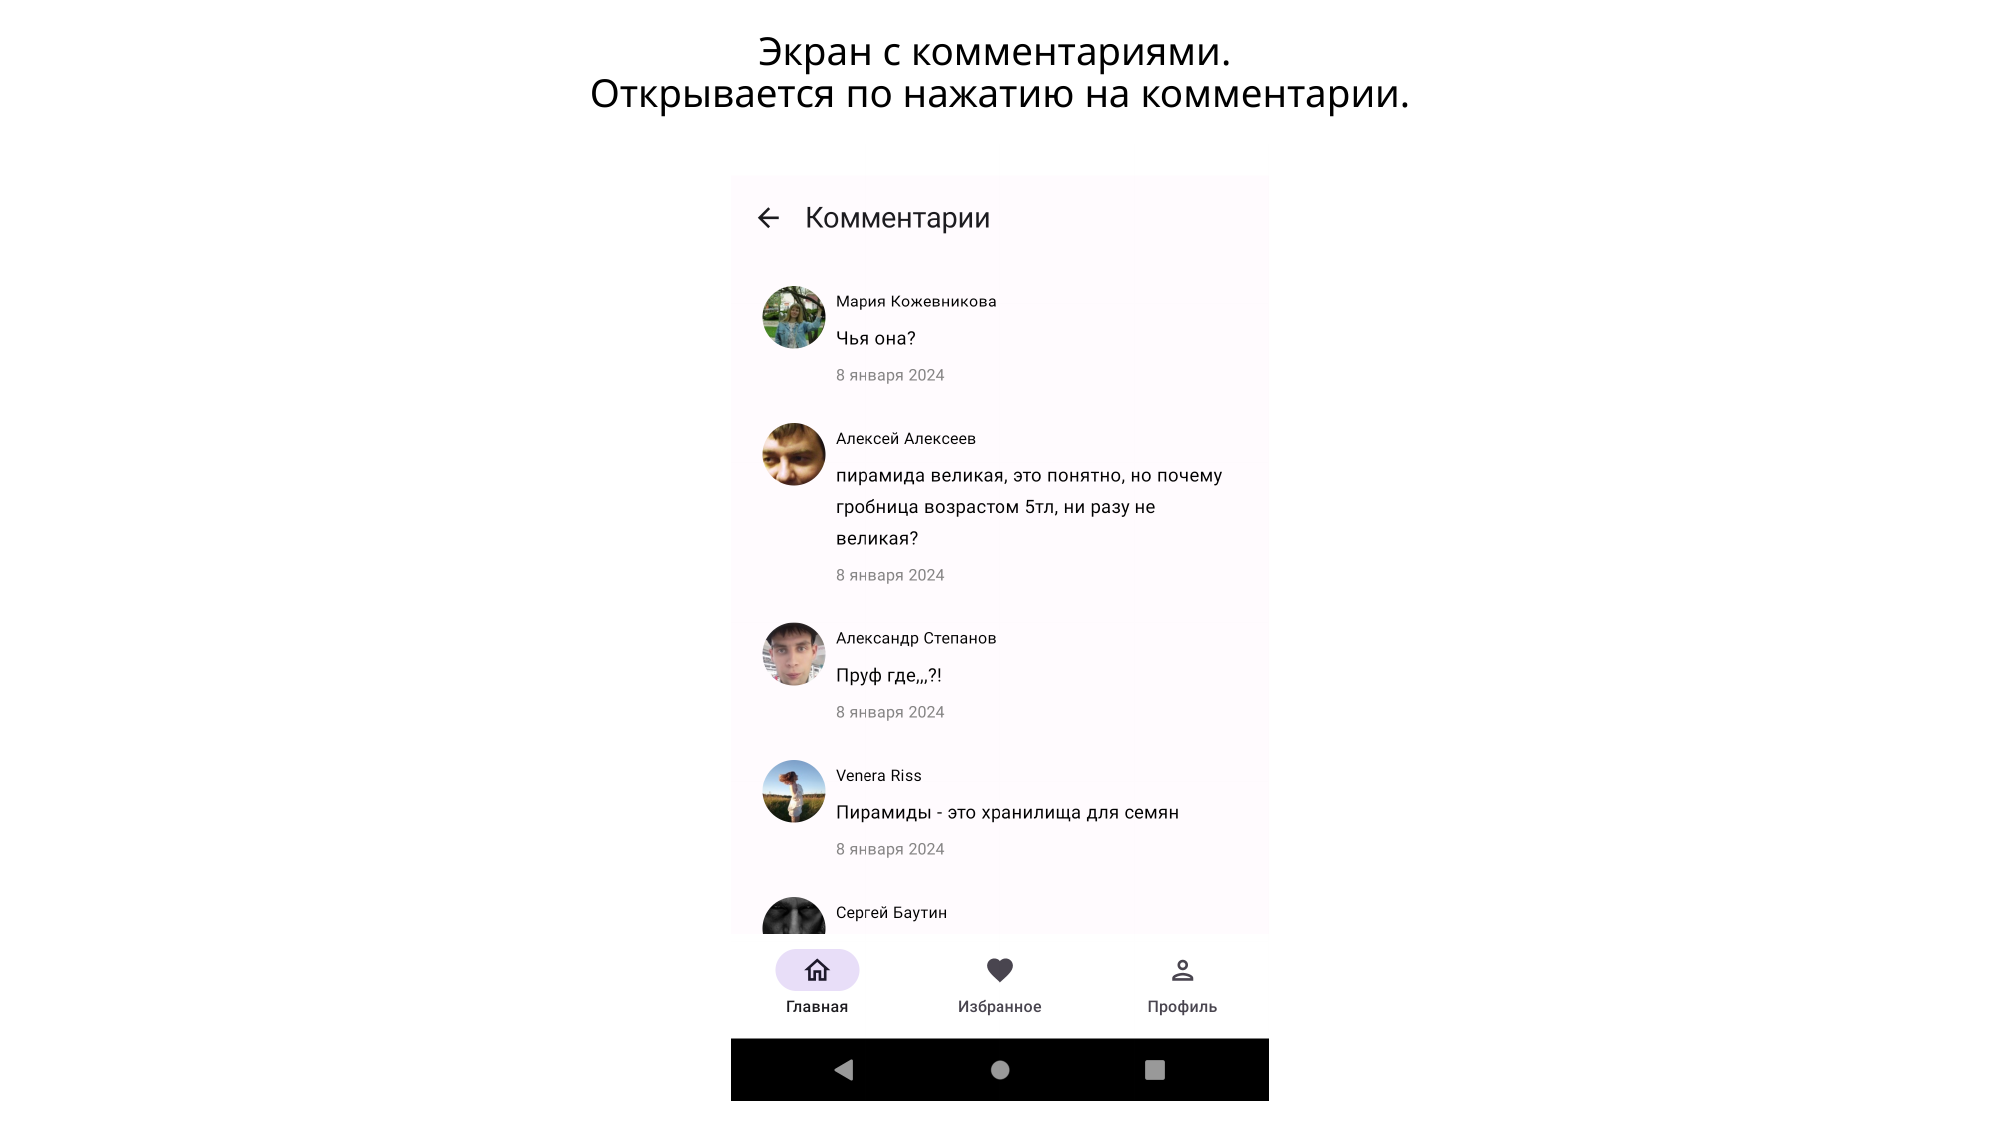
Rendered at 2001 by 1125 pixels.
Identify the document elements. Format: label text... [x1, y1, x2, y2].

title Экран с комментариями. Открывается по нажатию на комментарии. [153, 24, 1847, 124]
picture [731, 144, 1269, 1101]
